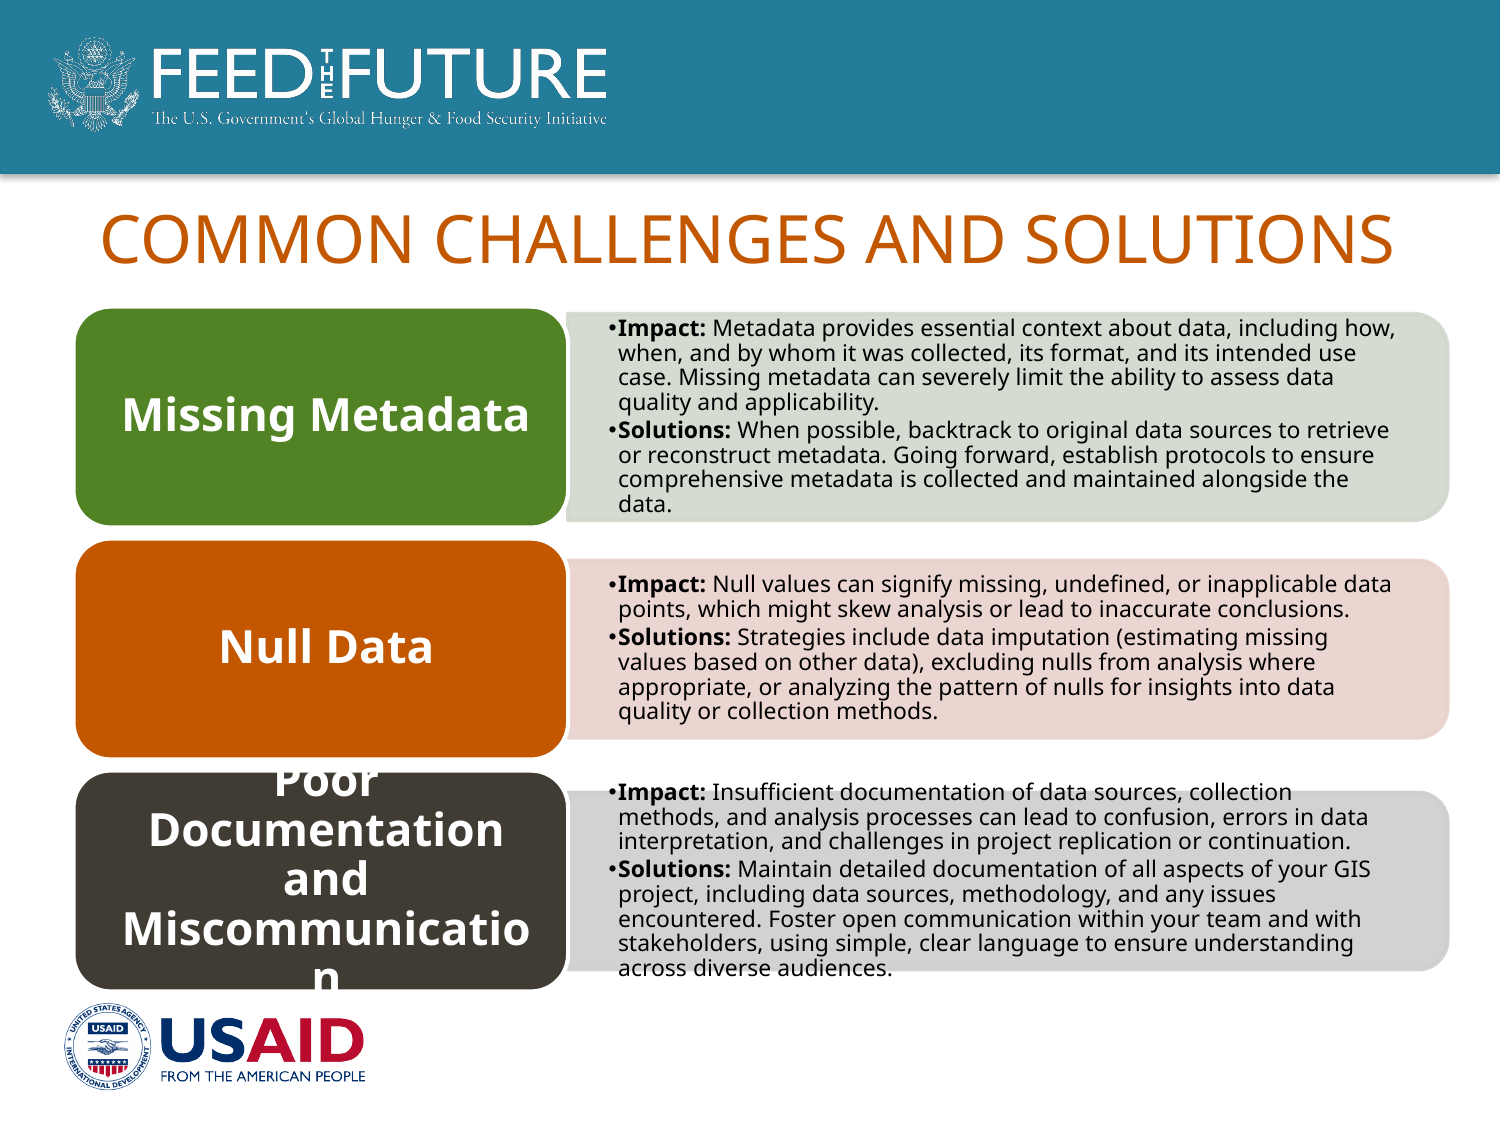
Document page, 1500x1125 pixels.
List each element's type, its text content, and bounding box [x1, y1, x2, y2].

title Common challenges and solutions [73, 189, 1424, 288]
picture [19, 974, 406, 1125]
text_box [73, 305, 1448, 993]
